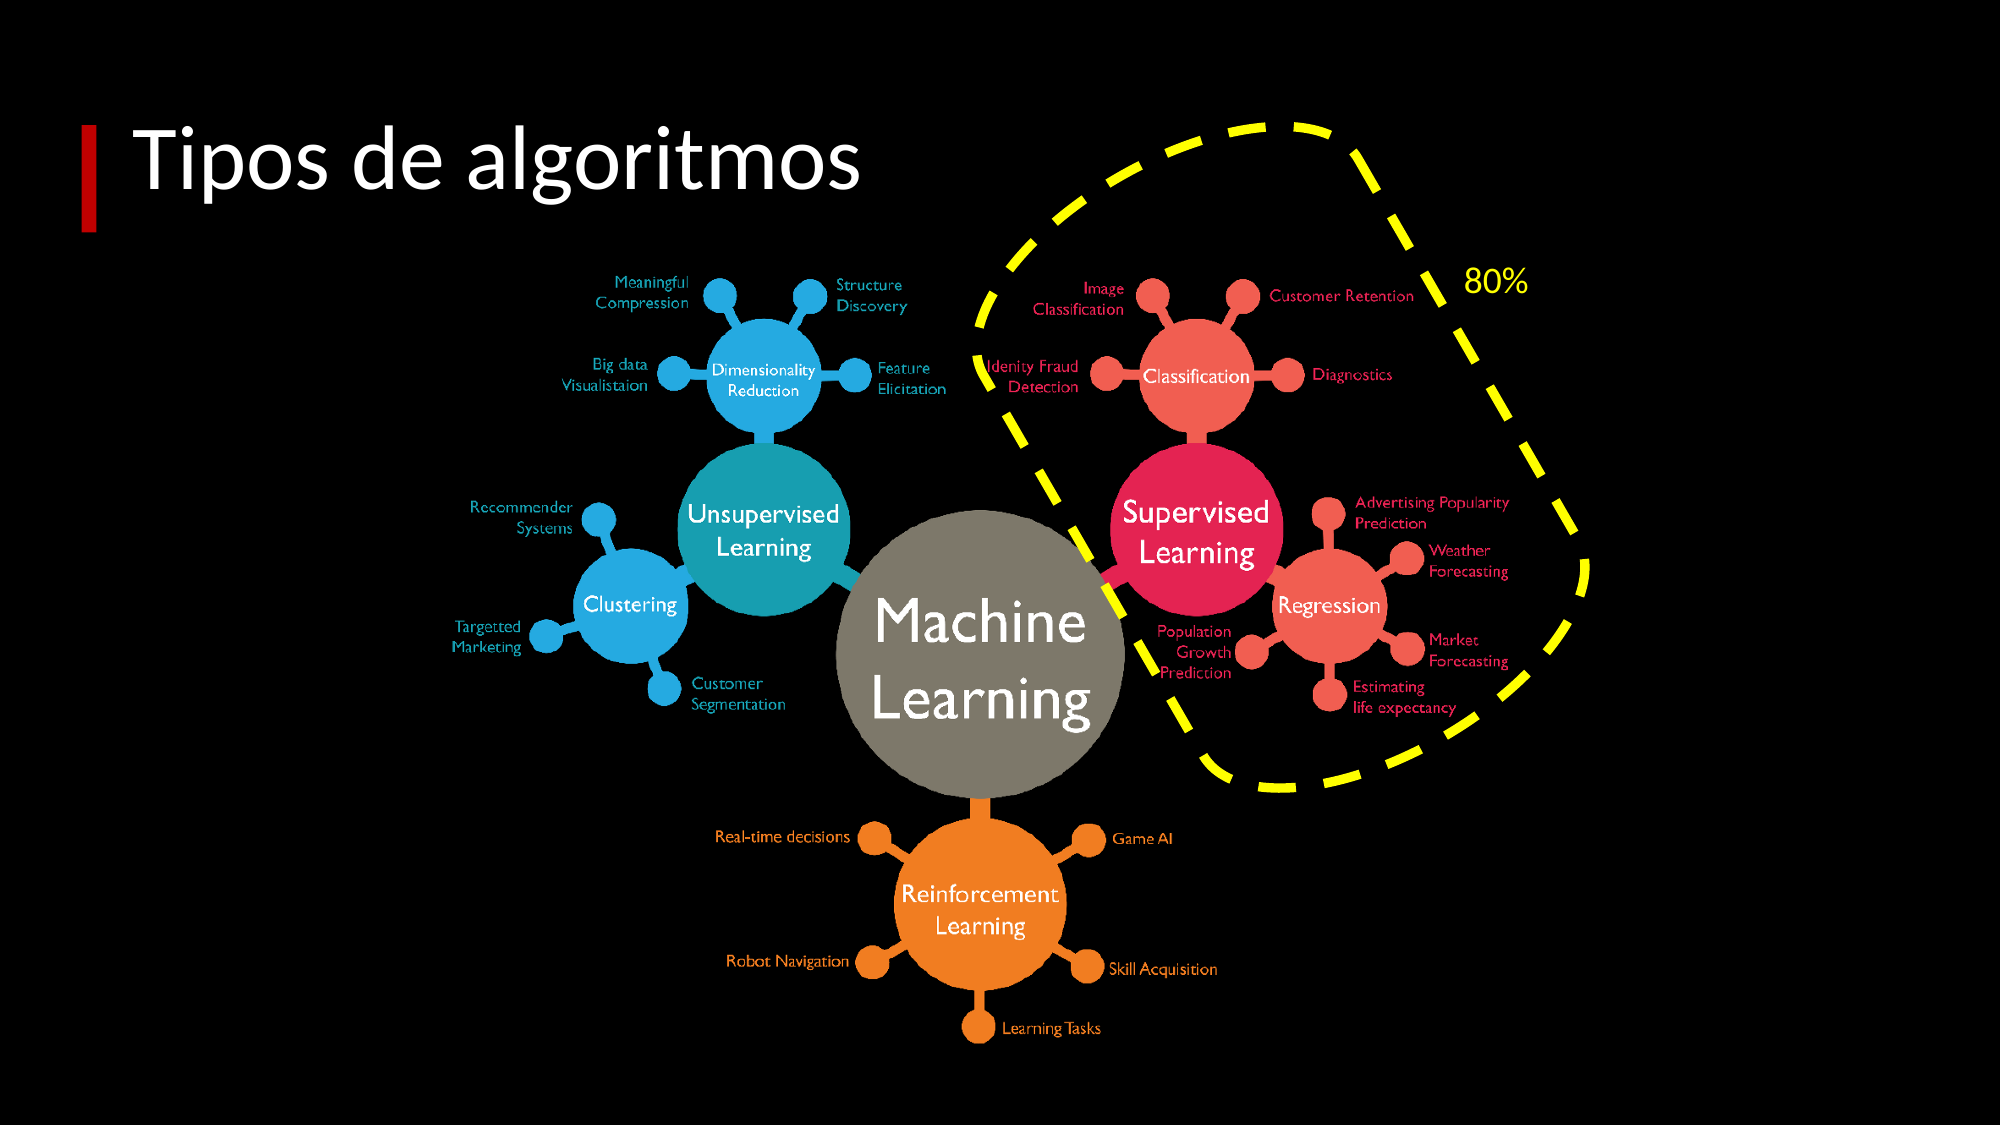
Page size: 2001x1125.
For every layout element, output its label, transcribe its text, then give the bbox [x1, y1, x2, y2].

text_box [1528, 452, 1585, 673]
text_box [81, 125, 97, 233]
text_box 80% [1448, 249, 1647, 309]
picture [436, 267, 1524, 1046]
text_box [1012, 126, 1421, 266]
title Tipos de algoritmos [117, 50, 1843, 269]
